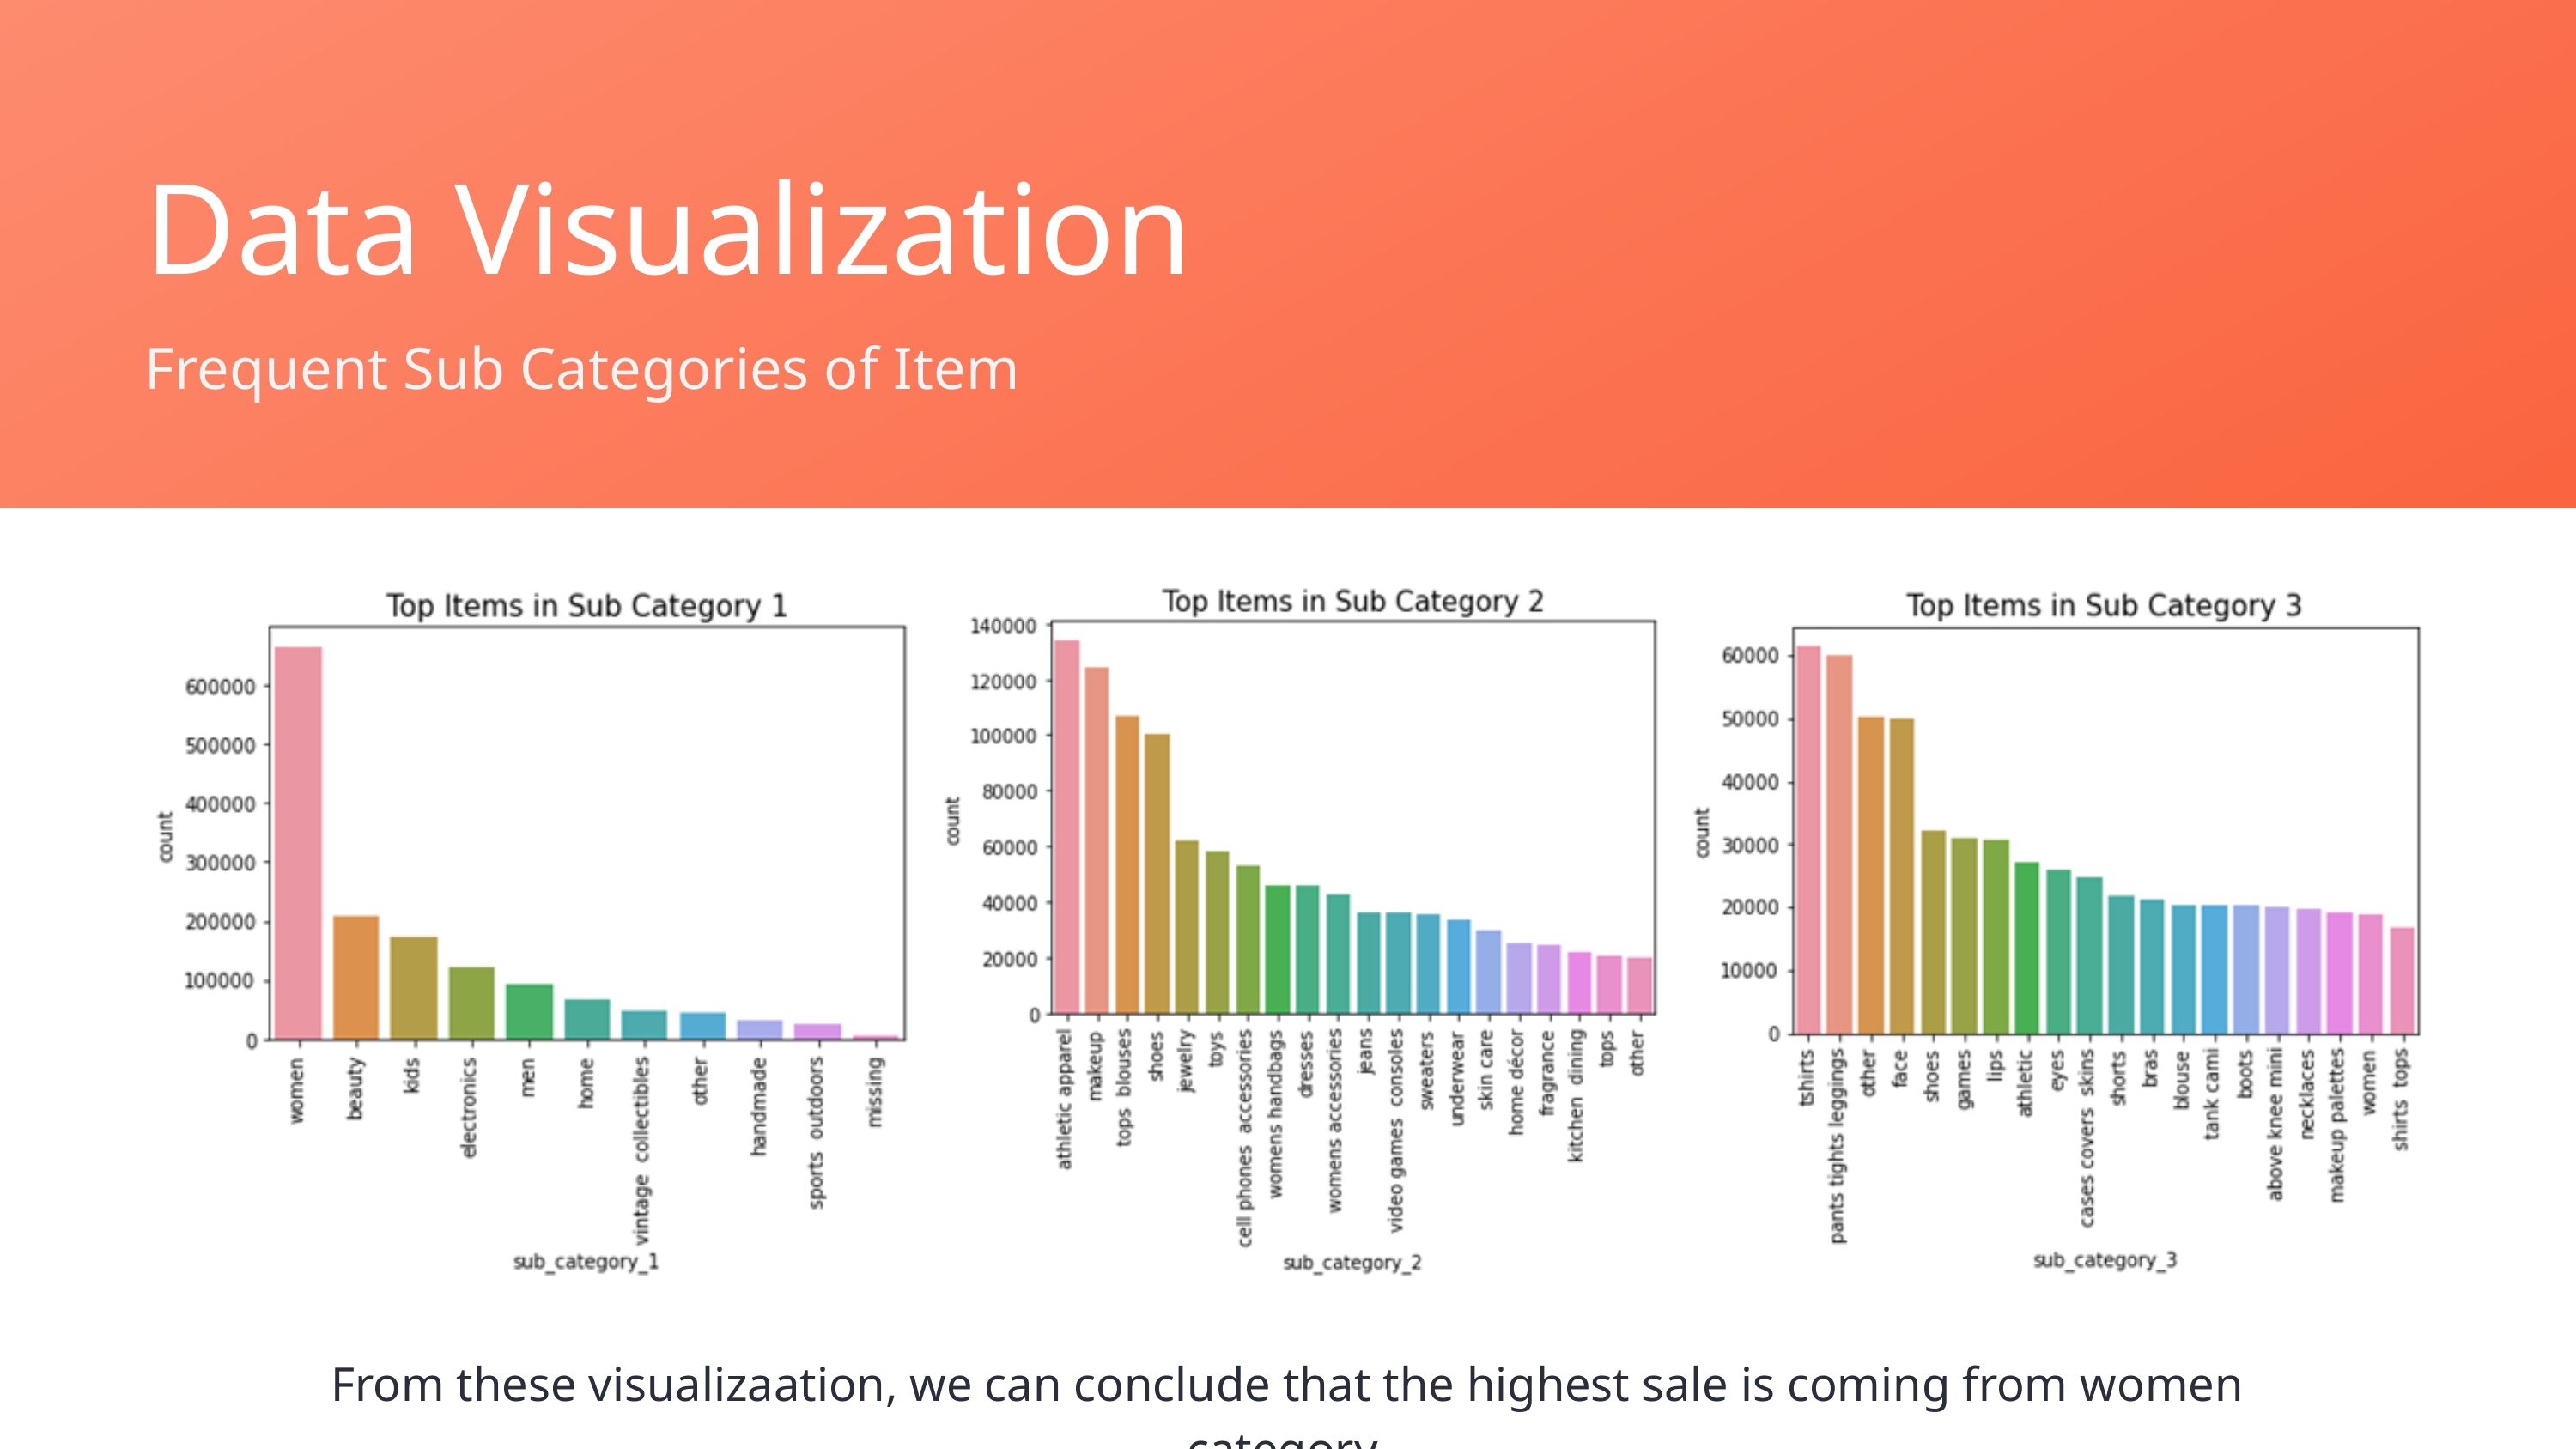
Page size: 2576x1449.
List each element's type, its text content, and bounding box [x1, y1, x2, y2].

picture [144, 581, 918, 1284]
text_box From these visualizaation, we can conclude that the highest sale is coming from women category. [226, 1345, 2350, 1449]
picture [932, 578, 1668, 1285]
picture [1681, 581, 2432, 1284]
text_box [144, 144, 1844, 397]
picture [0, 0, 2576, 509]
